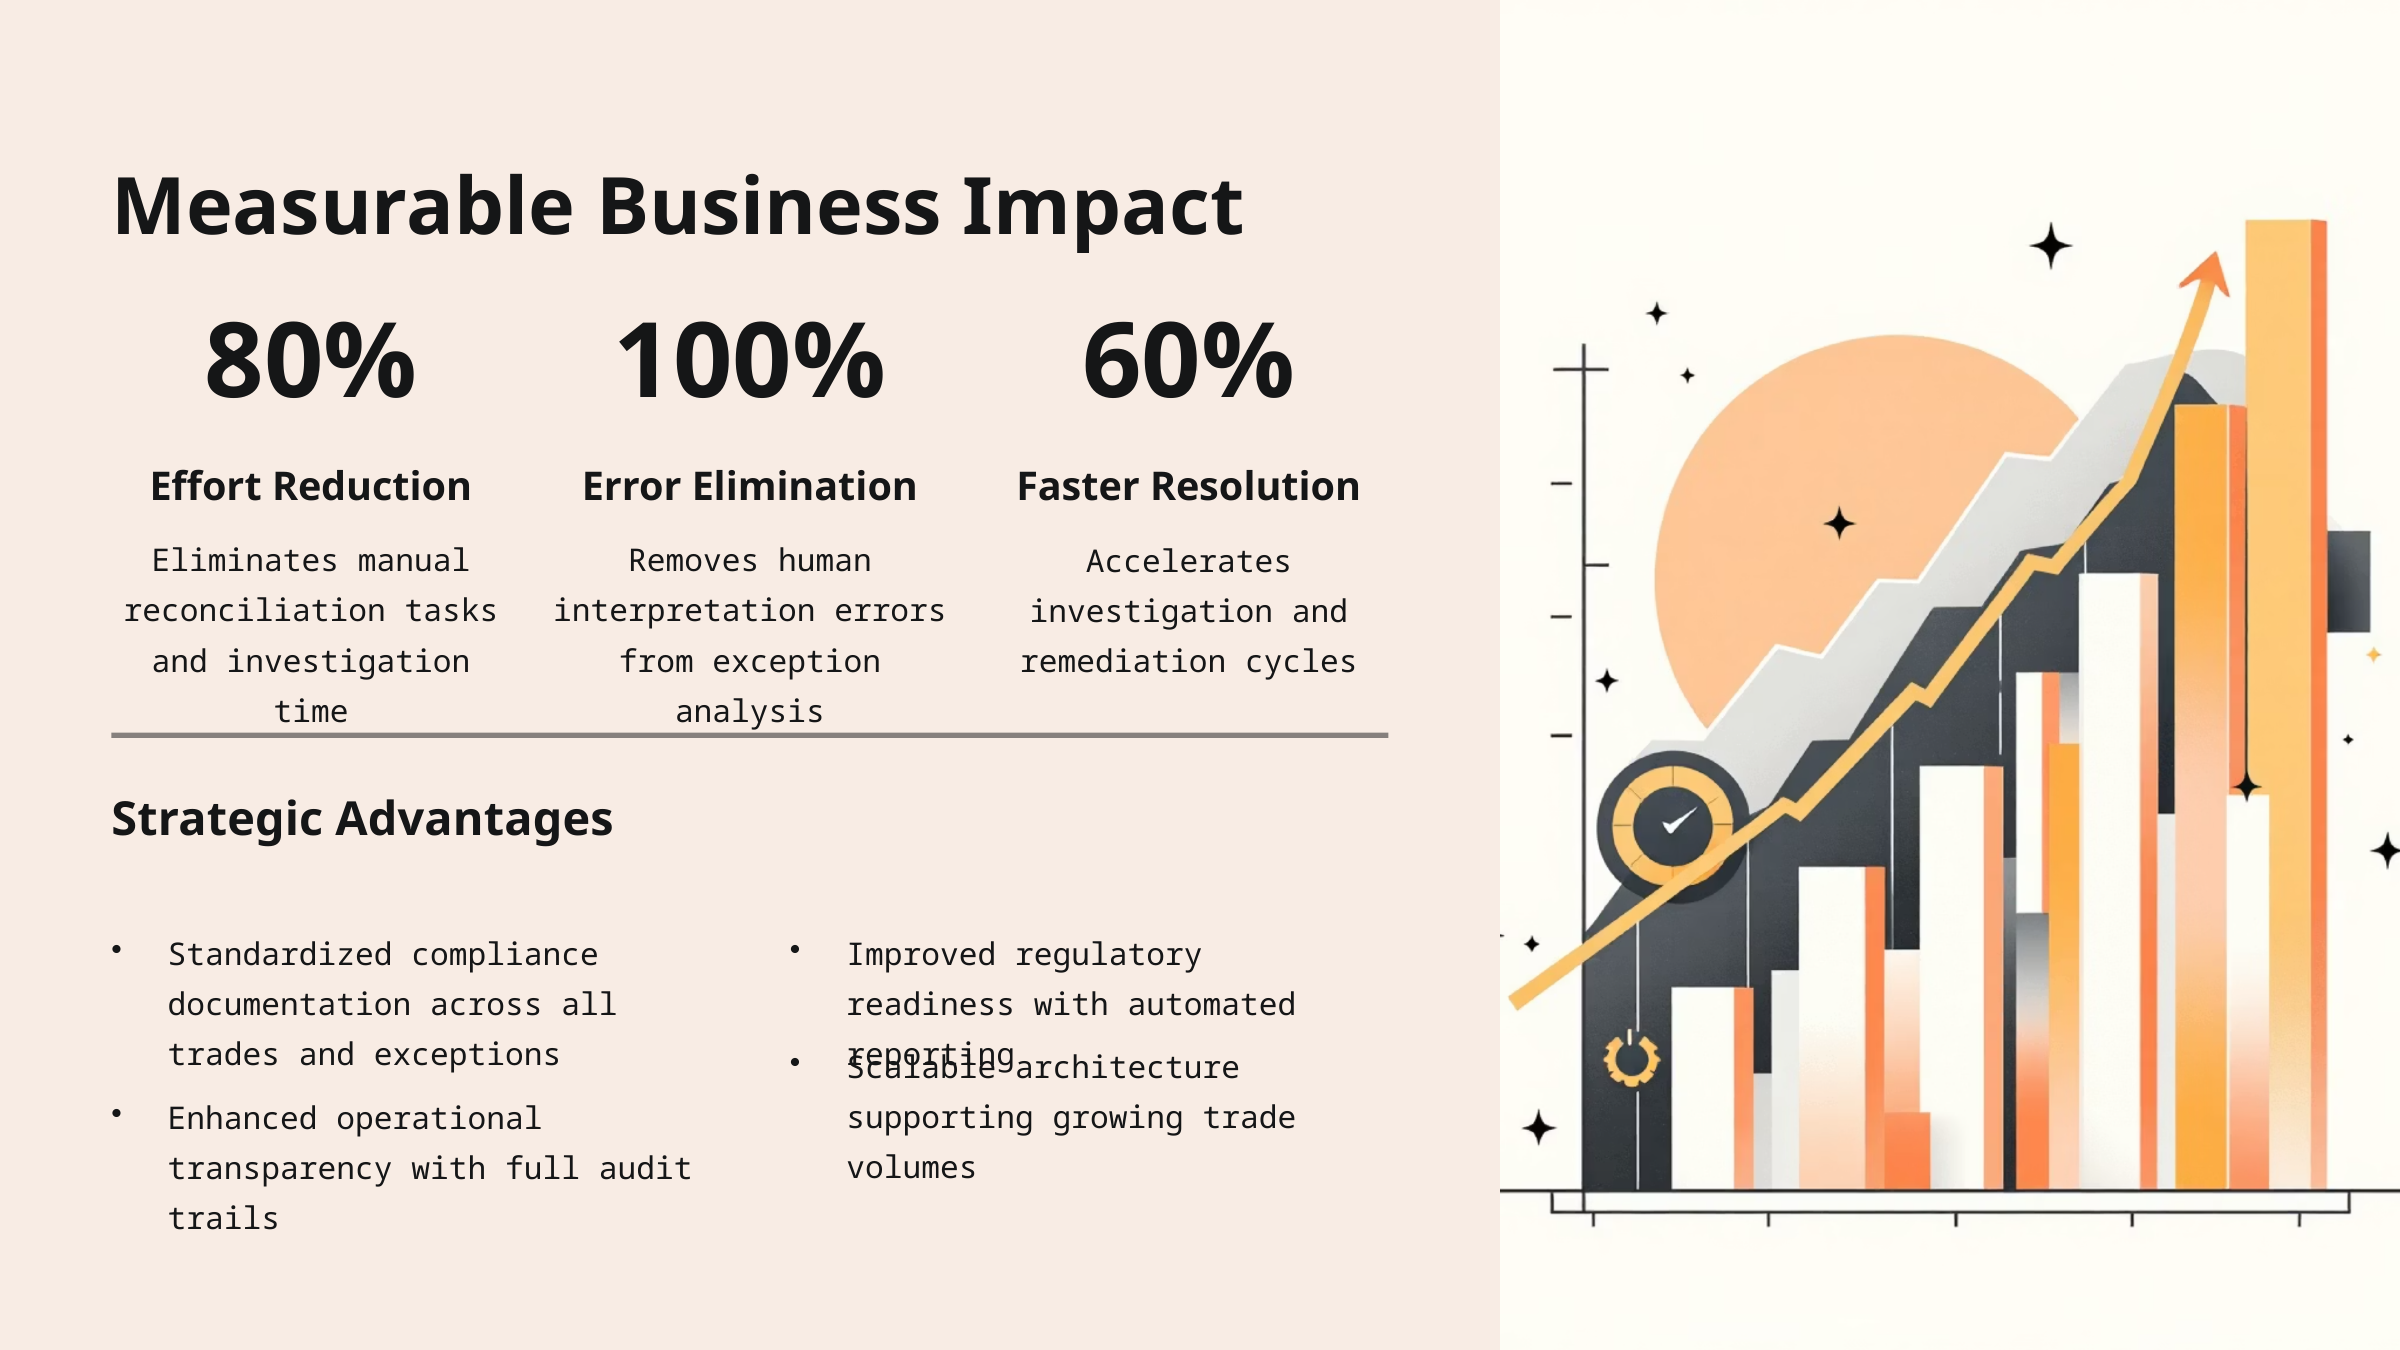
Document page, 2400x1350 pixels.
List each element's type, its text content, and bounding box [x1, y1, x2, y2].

text_box [111, 732, 1389, 738]
text_box Enhanced operational transparency with full audit trails [111, 1085, 712, 1188]
text_box Improved regulatory readiness with automated reporting [790, 921, 1390, 1024]
text_box Accelerates investigation and remediation cycles [989, 528, 1389, 630]
text_box Strategic Advantages [111, 785, 672, 846]
text_box Faster Resolution [989, 459, 1388, 509]
text_box 60% [989, 314, 1389, 420]
text_box 100% [550, 314, 950, 420]
text_box Error Elimination [550, 459, 949, 509]
text_box Measurable Business Impact [111, 151, 1346, 251]
text_box Eliminates manual reconciliation tasks and investigation time [111, 528, 511, 681]
text_box Effort Reduction [111, 459, 510, 509]
picture [1499, 0, 2400, 1350]
text_box Scalable architecture supporting growing trade volumes [790, 1034, 1390, 1137]
text_box 80% [111, 314, 511, 420]
text_box Removes human interpretation errors from exception analysis [550, 528, 950, 681]
text_box Standardized compliance documentation across all trades and exceptions [111, 921, 712, 1075]
